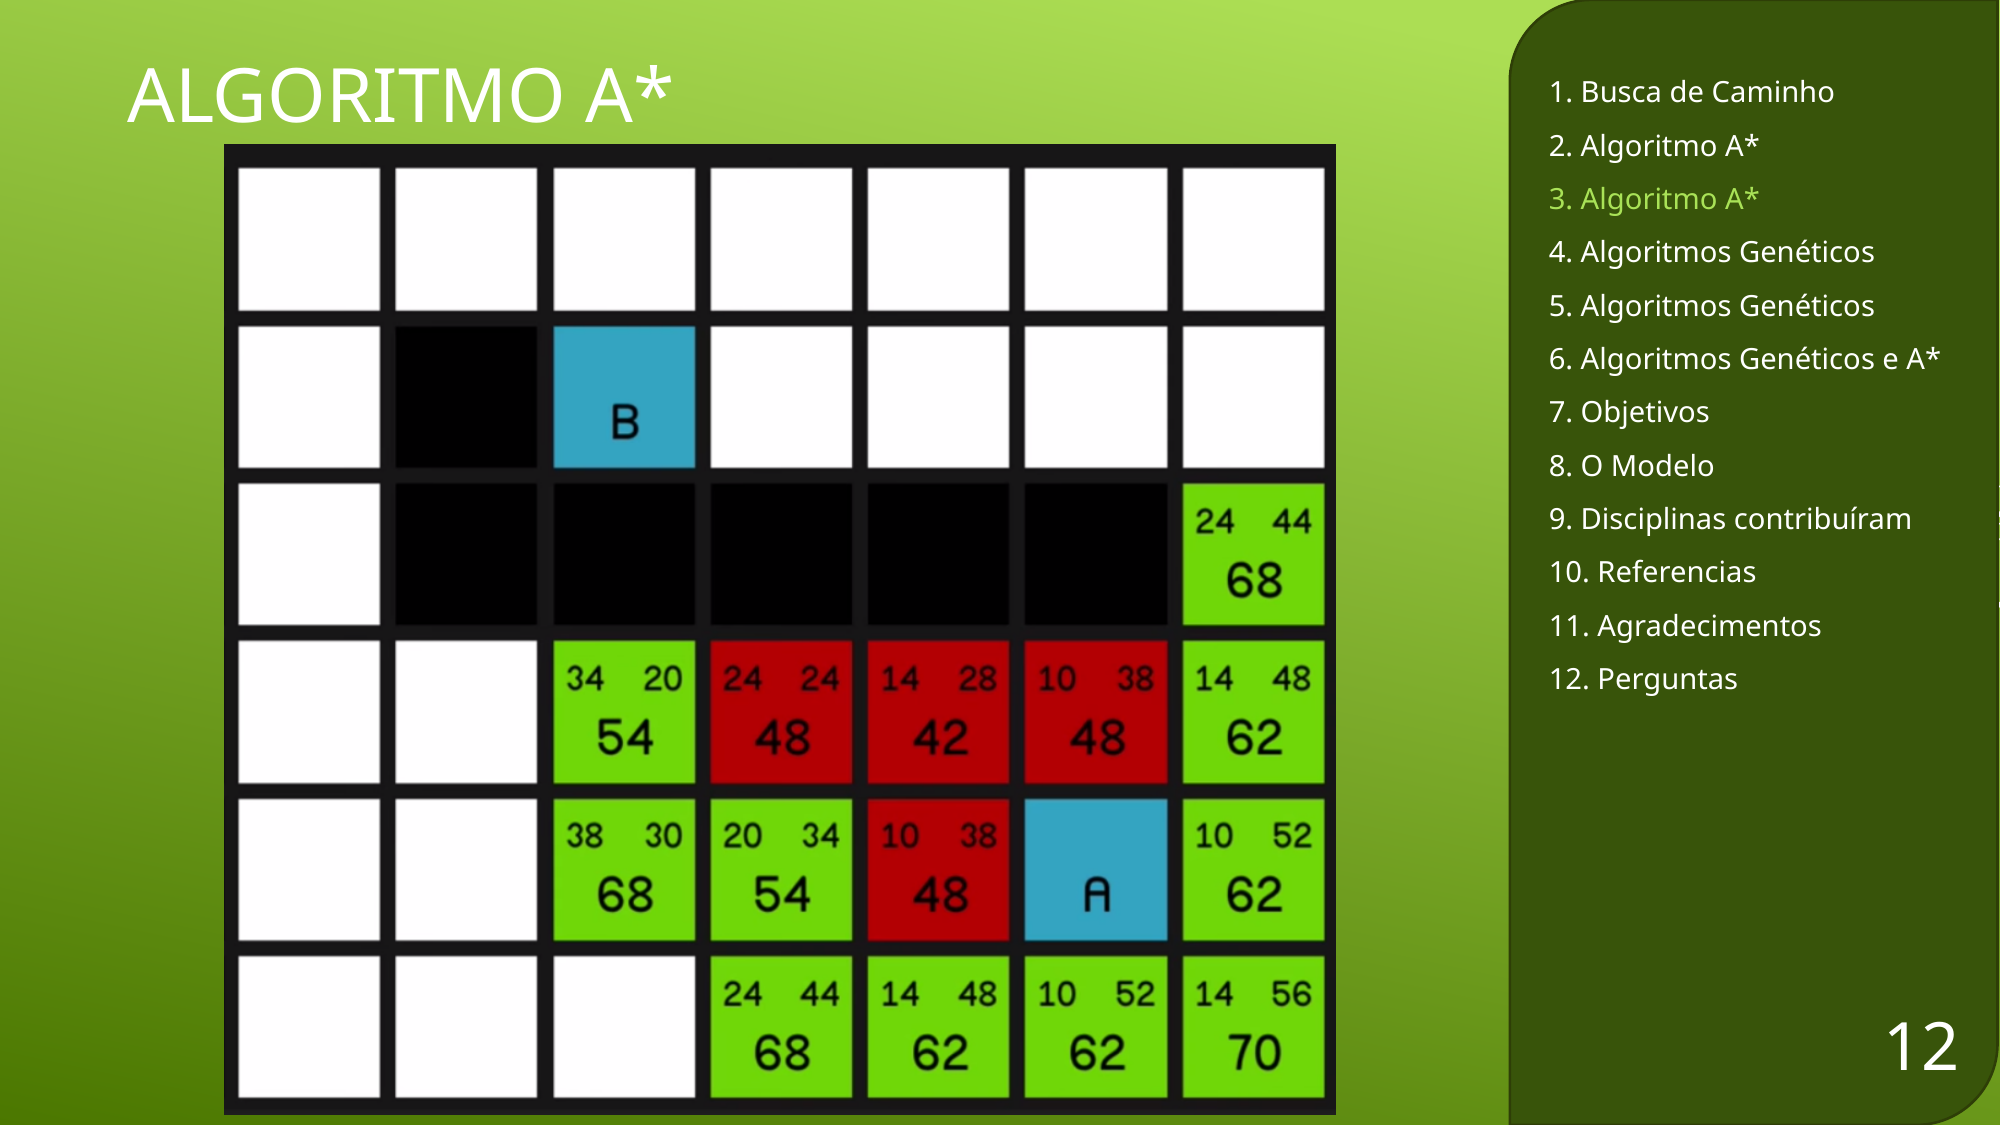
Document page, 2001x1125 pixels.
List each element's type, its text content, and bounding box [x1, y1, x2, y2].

title Algoritmo A* [112, 16, 1493, 145]
picture [224, 144, 1336, 1115]
text_box 1. Busca de Caminho 2. Algoritmo A* 3. Algoritmo A* 4. Algoritmos Genéticos 5. Algoritmos Genéticos 6. Algoritmos Genéticos e A* 7. Objetivos 8. O Modelo 9. Disciplinas contribuíram 10. Referencias 11. Agradecimentos 12. Perguntas [1533, 66, 2000, 1103]
